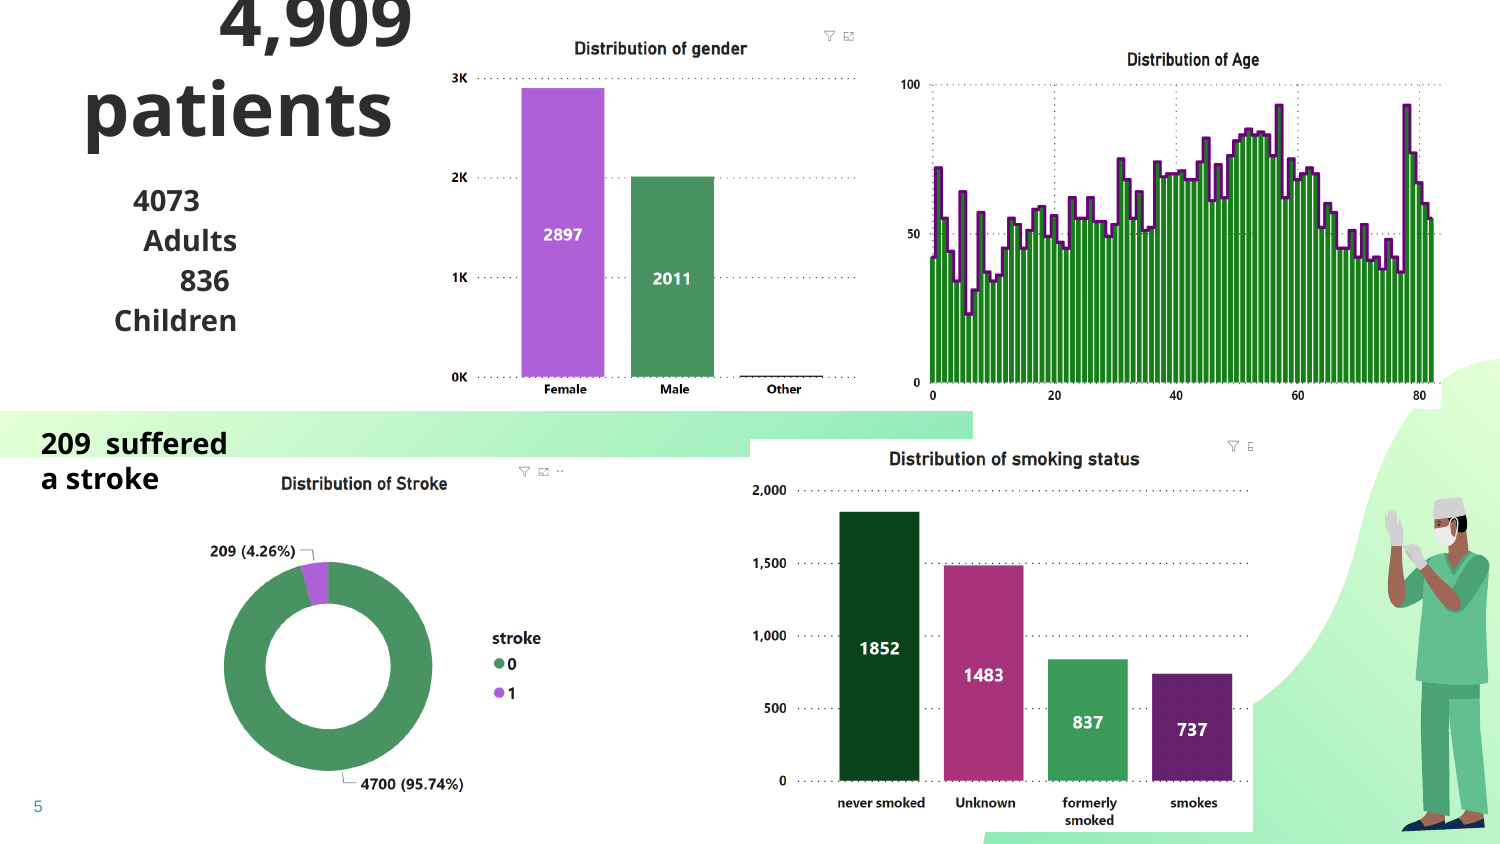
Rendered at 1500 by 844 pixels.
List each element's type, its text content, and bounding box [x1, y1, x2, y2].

text_box 209 suffered a stroke [7, 417, 265, 503]
title 4,909 patients [24, 57, 429, 167]
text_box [1384, 497, 1490, 832]
picture [160, 465, 565, 830]
text_box 5 [17, 786, 57, 825]
list 4073 Adults 836 Children [39, 161, 253, 273]
picture [899, 29, 1442, 409]
picture [448, 30, 860, 406]
picture [750, 439, 1253, 832]
